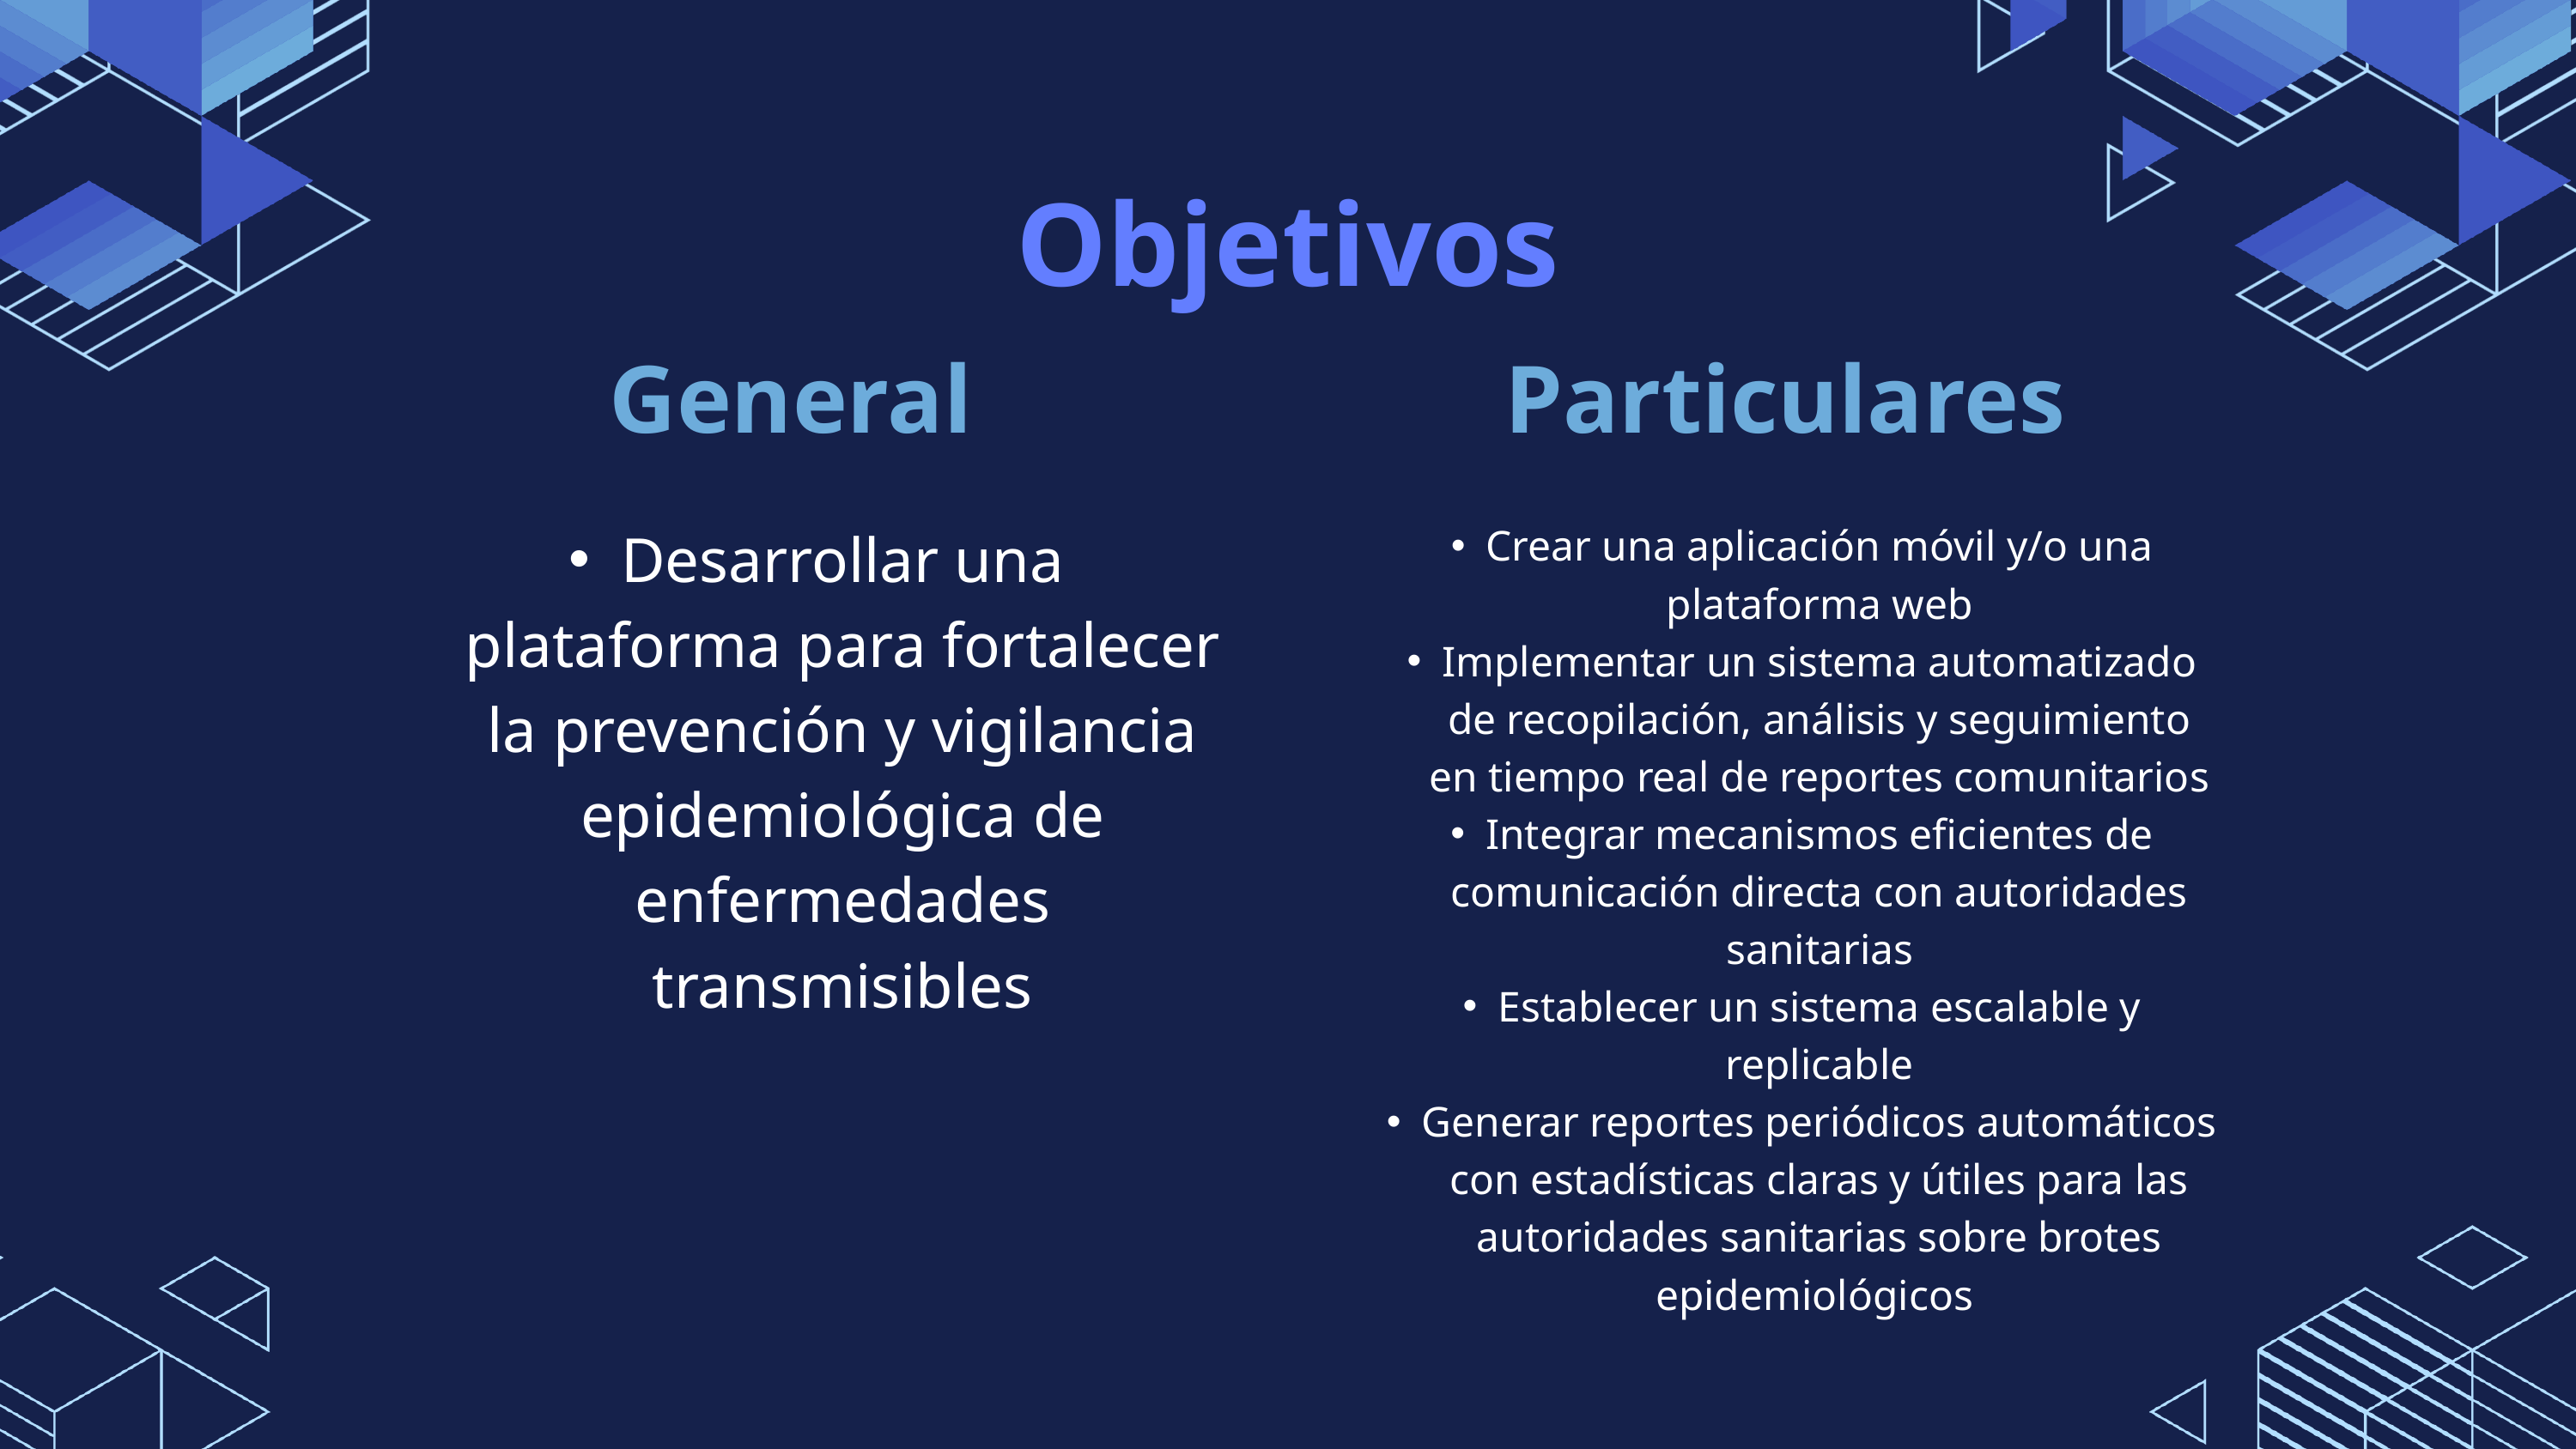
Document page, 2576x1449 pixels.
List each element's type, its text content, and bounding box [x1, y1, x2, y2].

text_box [0, 1225, 376, 1449]
text_box [0, 0, 538, 310]
text_box [0, 0, 629, 372]
text_box [2148, 1225, 2576, 1449]
text_box Particulares [1498, 322, 2073, 452]
text_box [2010, 0, 2576, 310]
text_box Desarrollar una plataforma para fortalecer la prevención y vigilancia epidemiológica de enfermedades transmisibles [356, 509, 1225, 1021]
text_box [1976, 0, 2576, 372]
text_box General [586, 322, 996, 452]
text_box Objetivos [791, 174, 1785, 309]
text_box Crear una aplicación móvil y/o una plataforma web Implementar un sistema automatizado de recopilación, análisis y seguimiento en tiempo real de reportes comunitarios Integrar mecanismos eficientes de comunicación directa con autoridades sanitarias Establecer un sistema escalable y replicable Generar reportes periódicos automáticos con estadísticas claras y útiles para las autoridades sanitarias sobre brotes epidemiológicos [1351, 512, 2219, 1319]
